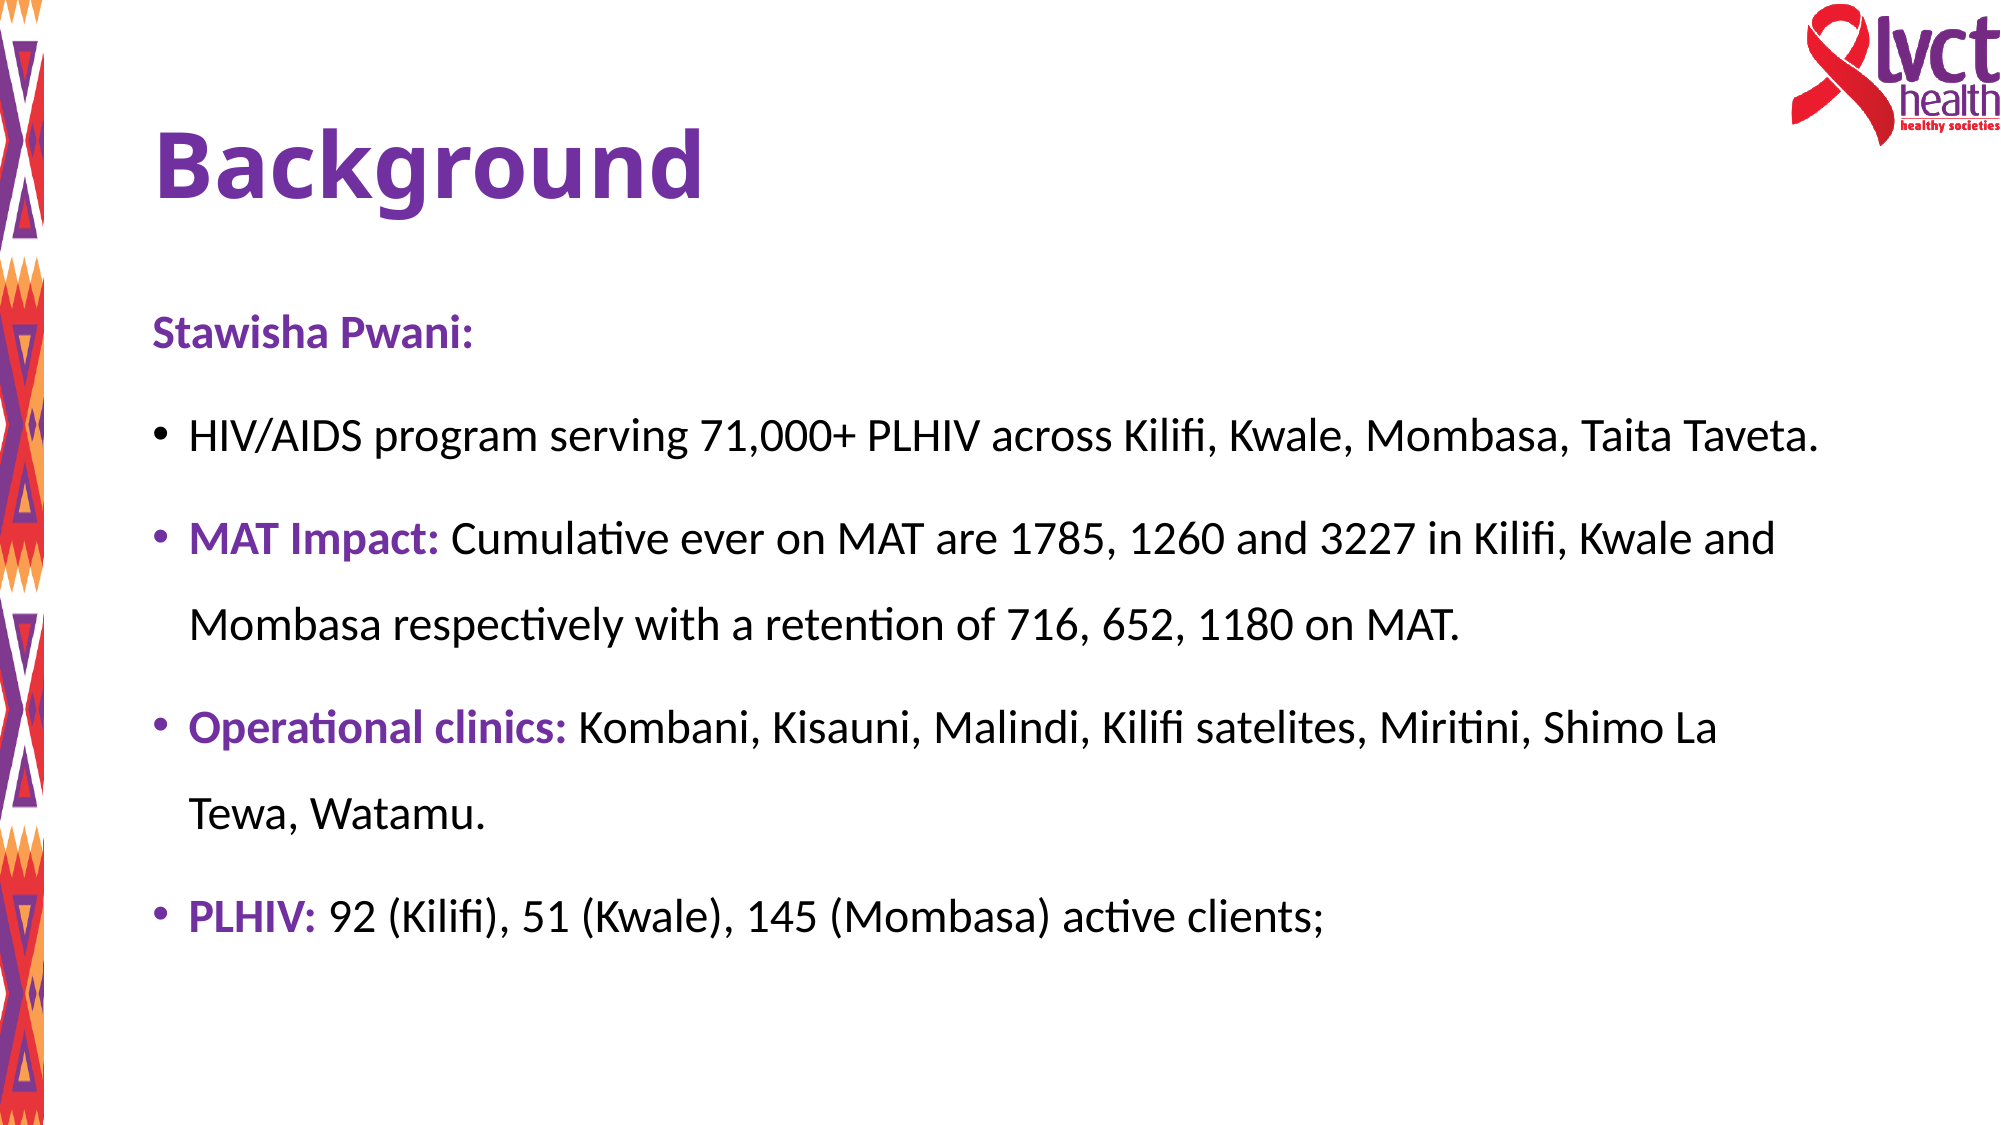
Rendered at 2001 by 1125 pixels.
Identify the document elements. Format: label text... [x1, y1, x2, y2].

list Stawisha Pwani: HIV/AIDS program serving 71,000+ PLHIV across Kilifi, Kwale, Mombasa, Taita Taveta. MAT Impact: Cumulative ever on MAT are 1785, 1260 and 3227 in Kilifi, Kwale and Mombasa respectively with a retention of 716, 652, 1180 on MAT. Operational clinics: Kombani, Kisauni, Malindi, Kilifi satelites, Miritini, Shimo La Tewa, Watamu. PLHIV: 92 (Kilifi), 51 (Kwale), 145 (Mombasa) active clients; [137, 299, 1843, 1014]
title Background [137, 59, 1863, 278]
picture [1790, 0, 2000, 146]
picture [0, 0, 44, 1125]
